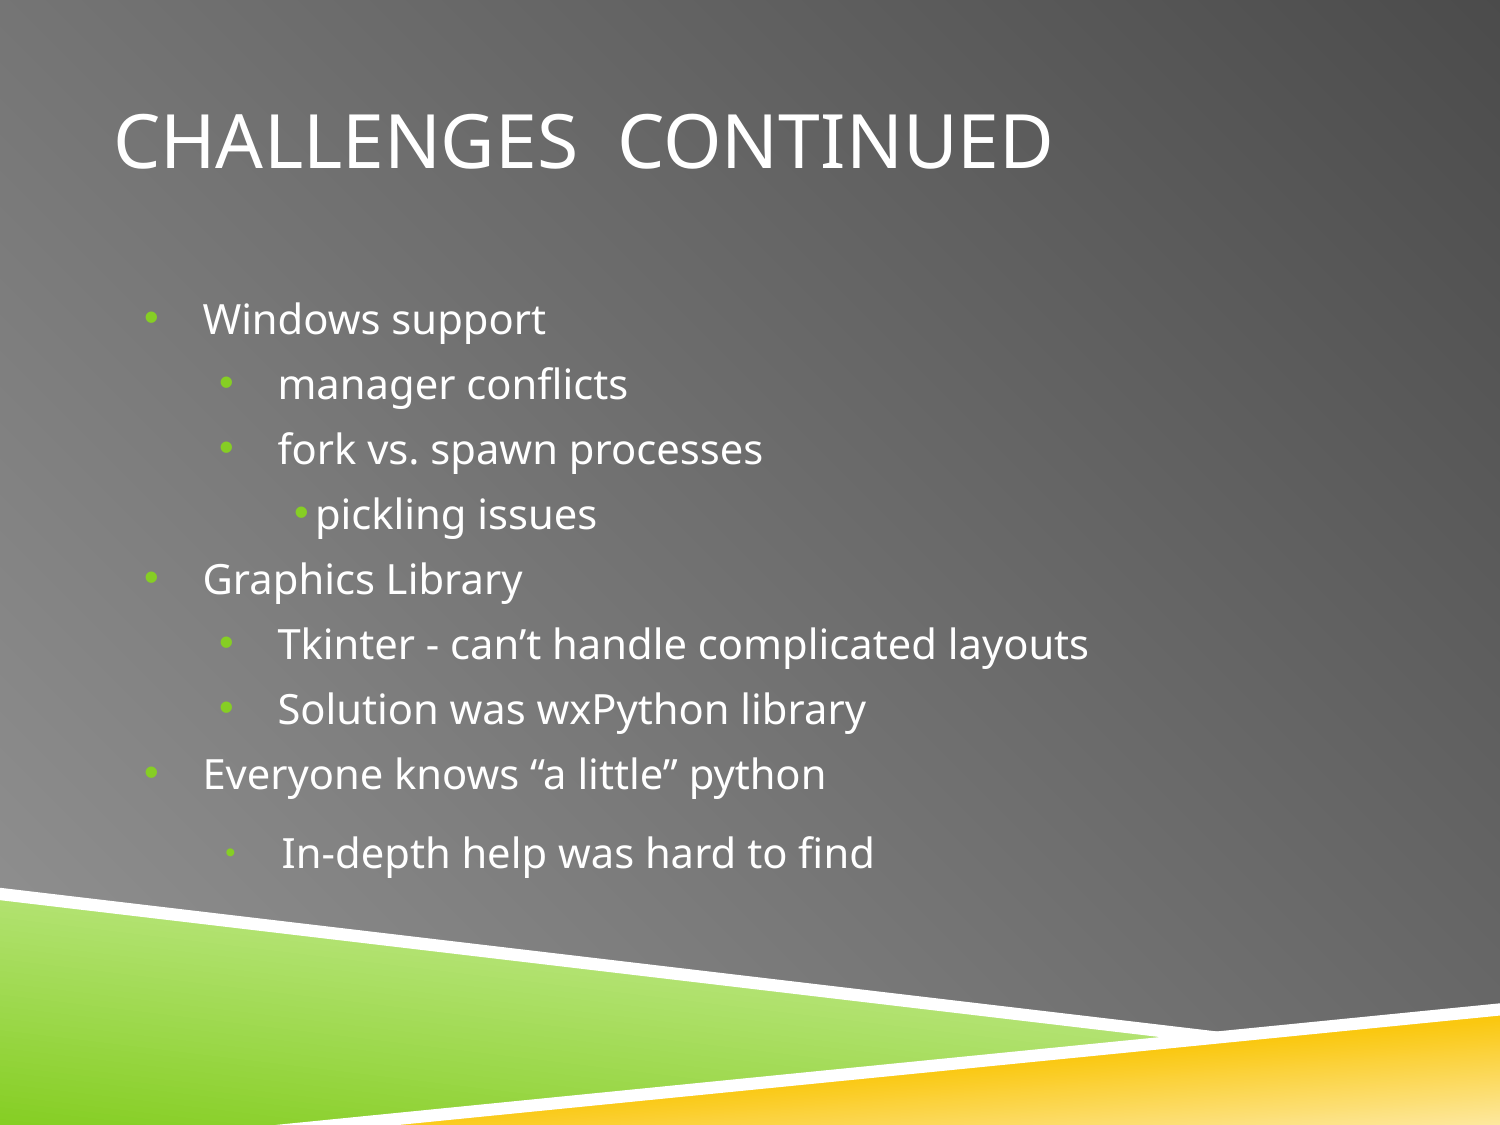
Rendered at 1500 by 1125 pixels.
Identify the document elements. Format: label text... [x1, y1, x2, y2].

list Windows support manager conflicts fork vs. spawn processes pickling issues Graphics Library Tkinter - can’t handle complicated layouts Solution was wxPython library Everyone knows “a little” python In-depth help was hard to find [112, 262, 1388, 1055]
title CHALLENGES CONTINUED [98, 45, 1388, 233]
